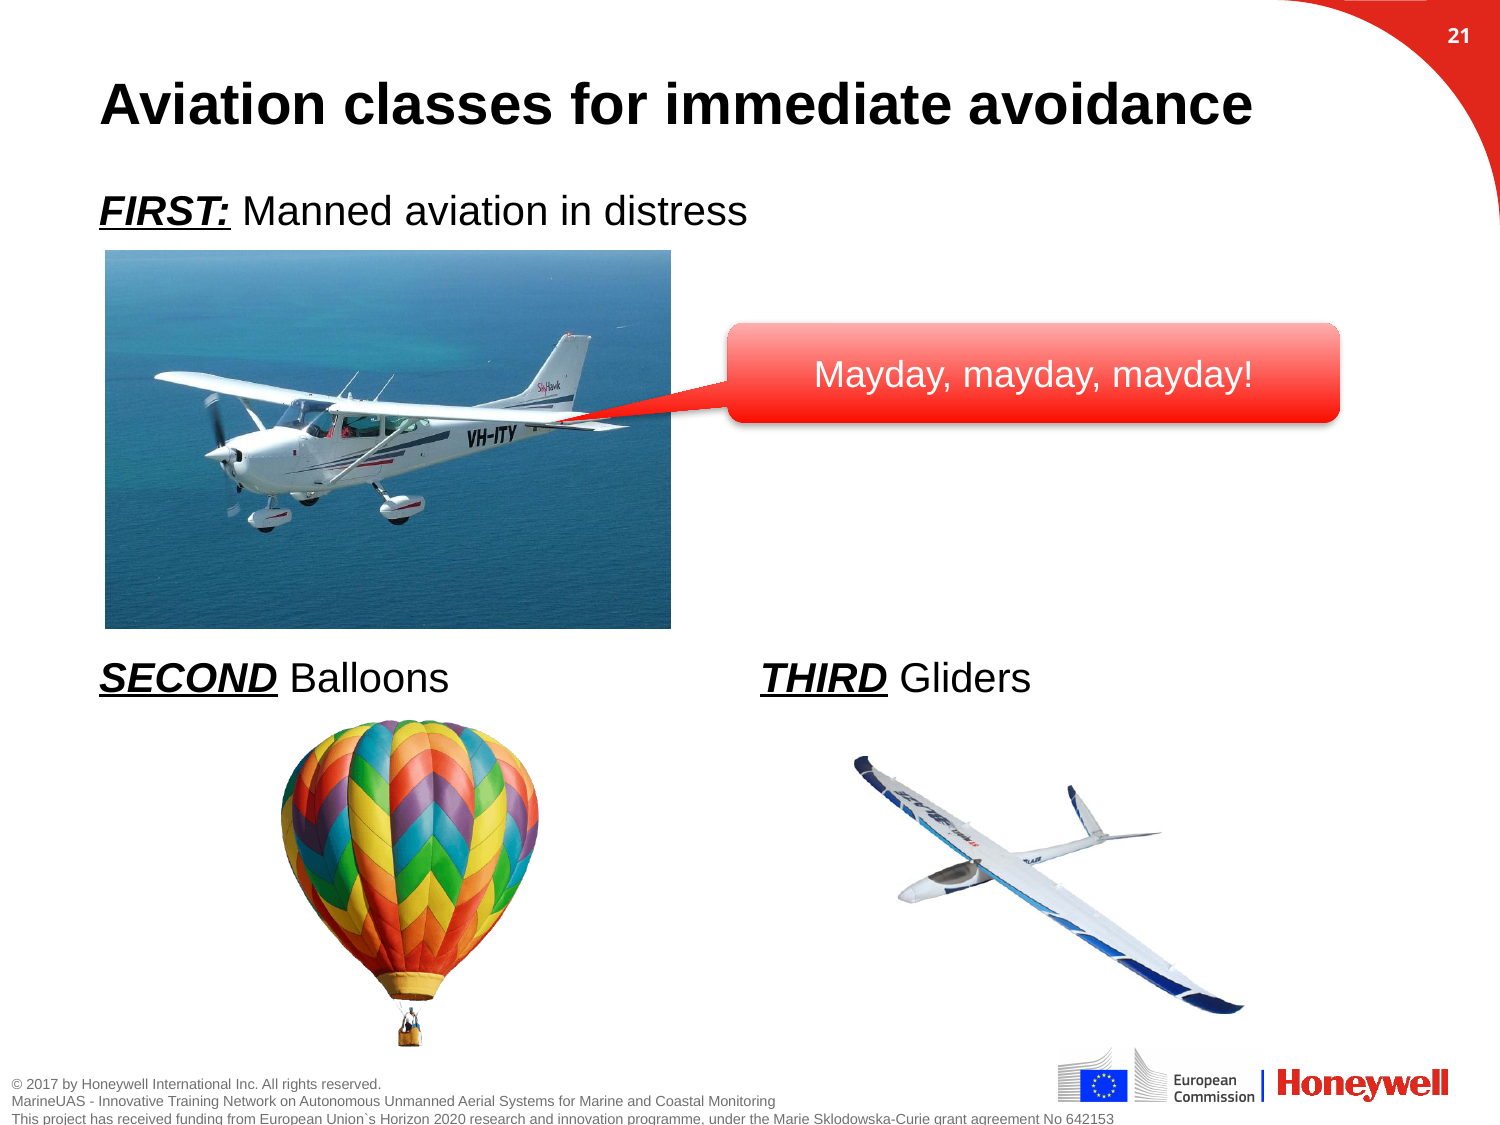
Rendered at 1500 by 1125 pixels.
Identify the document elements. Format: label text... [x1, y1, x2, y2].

picture [851, 756, 1248, 1014]
list FIRST: Manned aviation in distress SECOND Balloons THIRD Gliders [84, 176, 1398, 1048]
picture [1058, 1048, 1264, 1102]
picture [105, 250, 671, 629]
slide_number 20 [1432, 0, 1500, 79]
title Aviation classes for immediate avoidance [84, 58, 1398, 141]
text_box Mayday, mayday, mayday! [675, 322, 1340, 424]
picture [281, 719, 539, 1048]
picture [1278, 1069, 1448, 1102]
